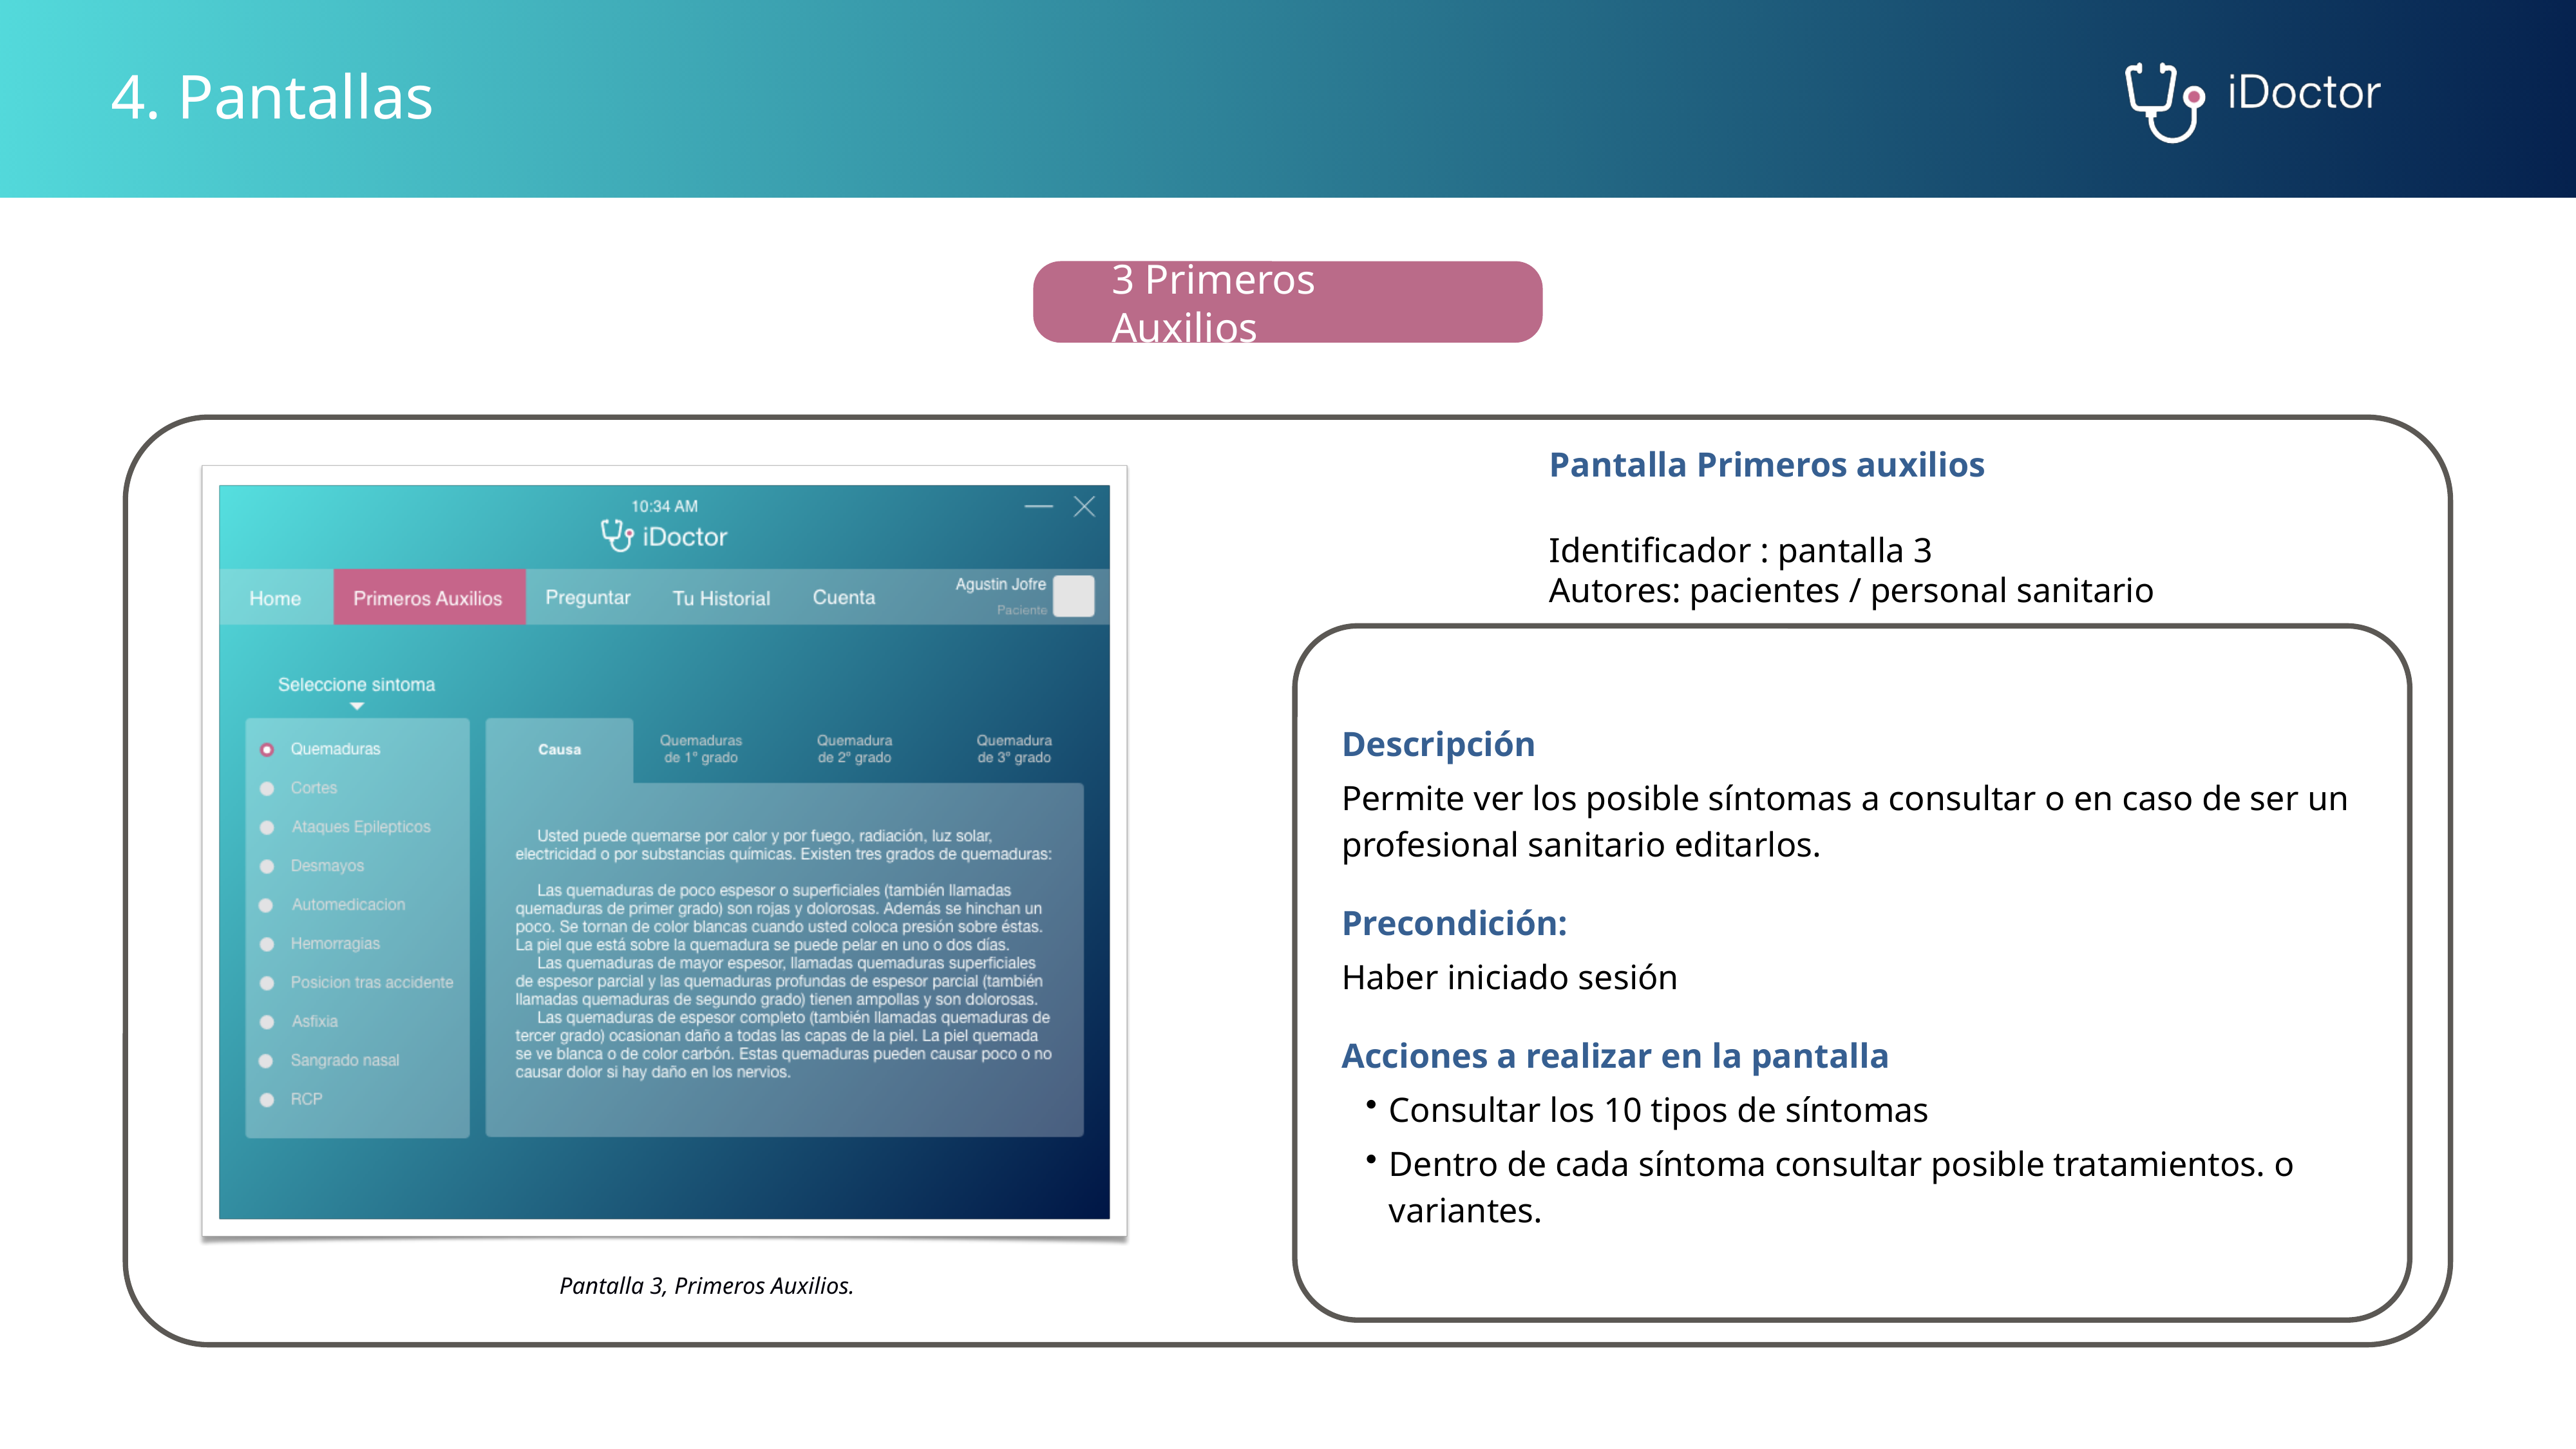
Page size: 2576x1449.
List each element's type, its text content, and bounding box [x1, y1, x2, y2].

text_box Pantalla Primeros auxilios Identificador : pantalla 3 Autores: pacientes / personal sanitario [1544, 431, 2161, 615]
text_box Pantalla 3, Primeros Auxilios. [554, 1262, 860, 1305]
text_box [1470, 261, 1543, 343]
text_box 3 Primeros Auxilios [1106, 248, 1470, 355]
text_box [196, 463, 1134, 1247]
text_box [1294, 625, 2410, 1320]
picture [0, 0, 2576, 198]
text_box [125, 417, 2451, 1345]
text_box [1033, 261, 1106, 343]
